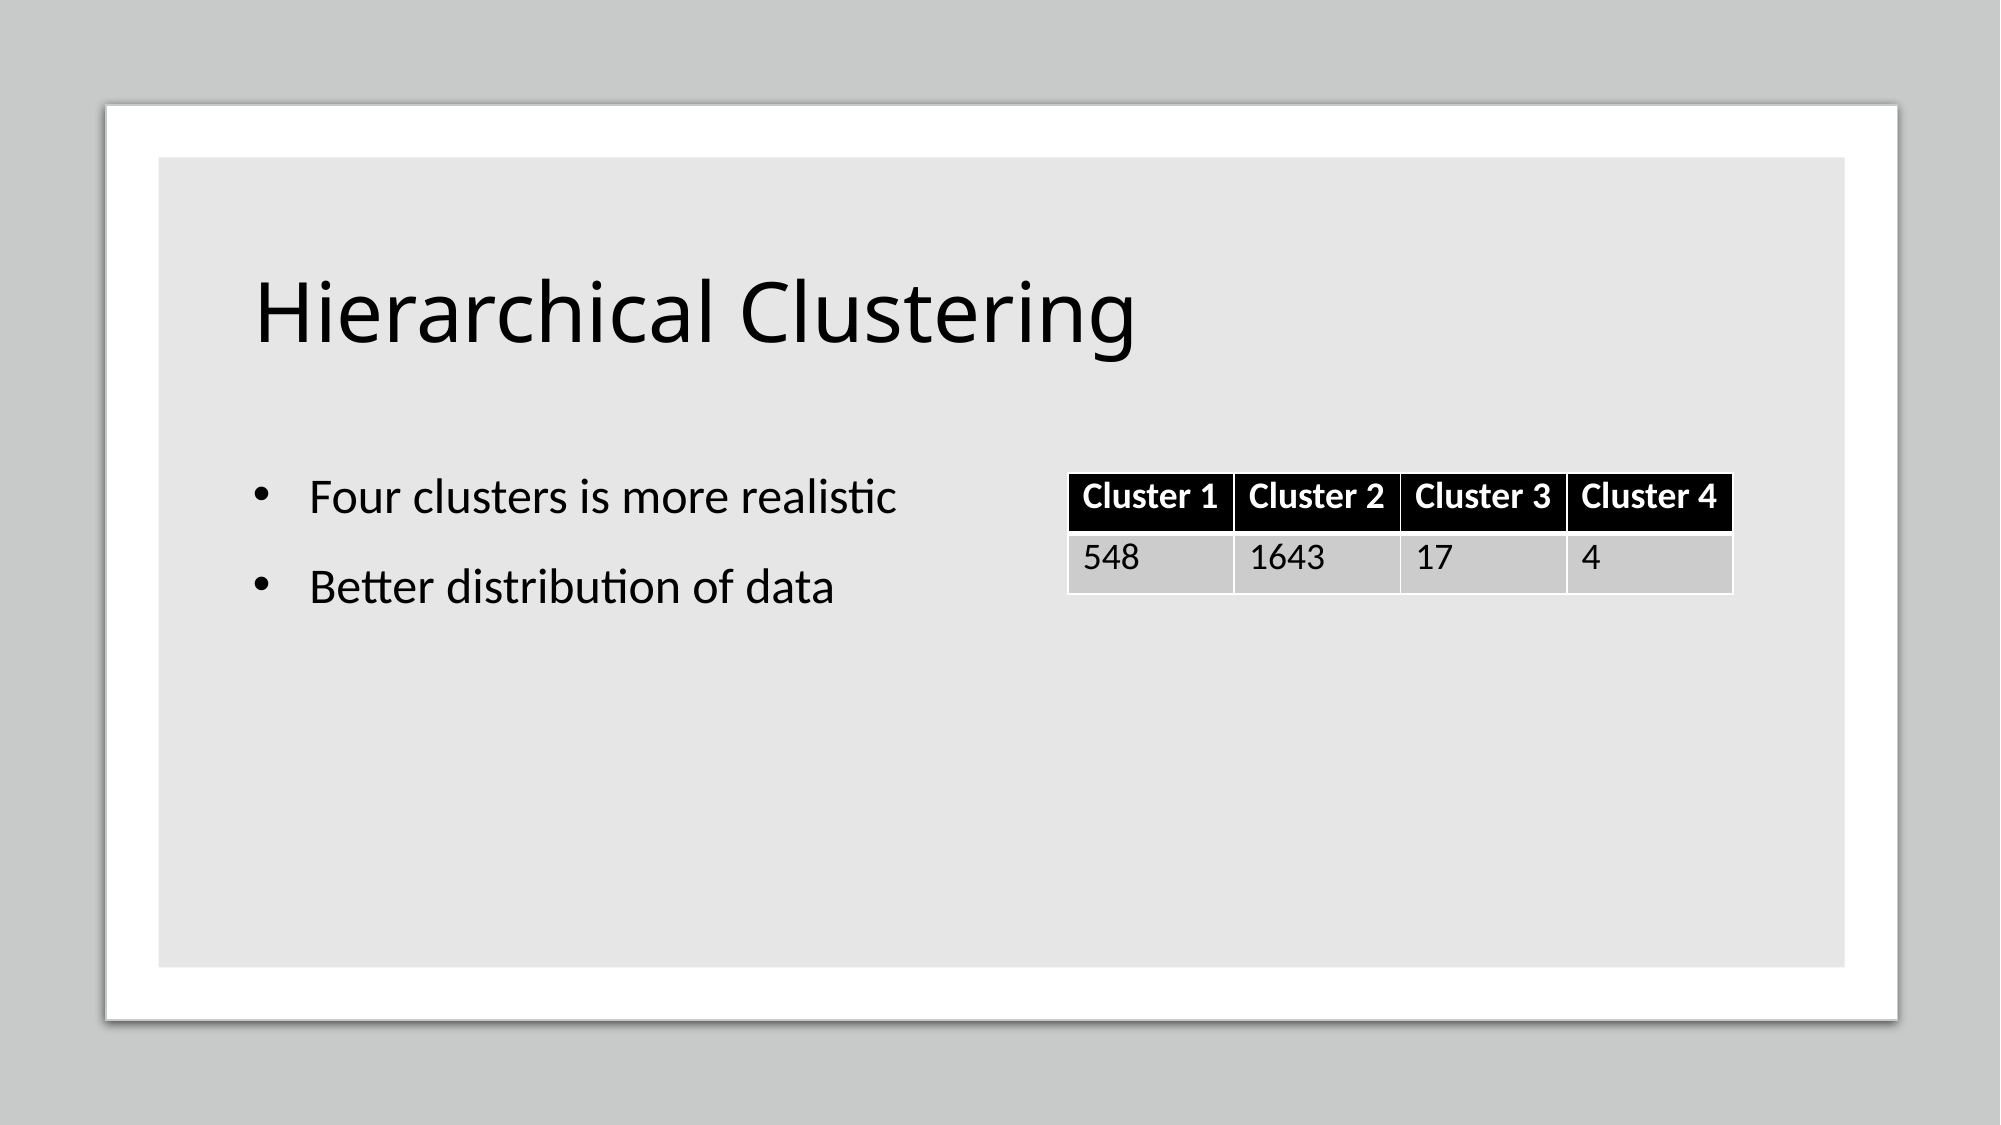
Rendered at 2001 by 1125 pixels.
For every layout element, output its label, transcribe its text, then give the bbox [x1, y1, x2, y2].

table_header Cluster 4 [1568, 474, 1732, 531]
text_box [0, 0, 2000, 1125]
text_box Four clusters is more realistic Better distribution of data [238, 426, 957, 936]
table_cell 1643 [1235, 536, 1400, 593]
table_header Cluster 3 [1401, 474, 1566, 531]
table_cell 4 [1568, 536, 1732, 593]
title Hierarchical Clustering [238, 229, 1774, 401]
text_box [158, 156, 1846, 968]
table_header Cluster 2 [1235, 474, 1400, 531]
table_cell 17 [1401, 536, 1566, 593]
text_box [105, 104, 1898, 1021]
table_cell 548 [1069, 536, 1233, 593]
table_header Cluster 1 [1069, 474, 1233, 531]
